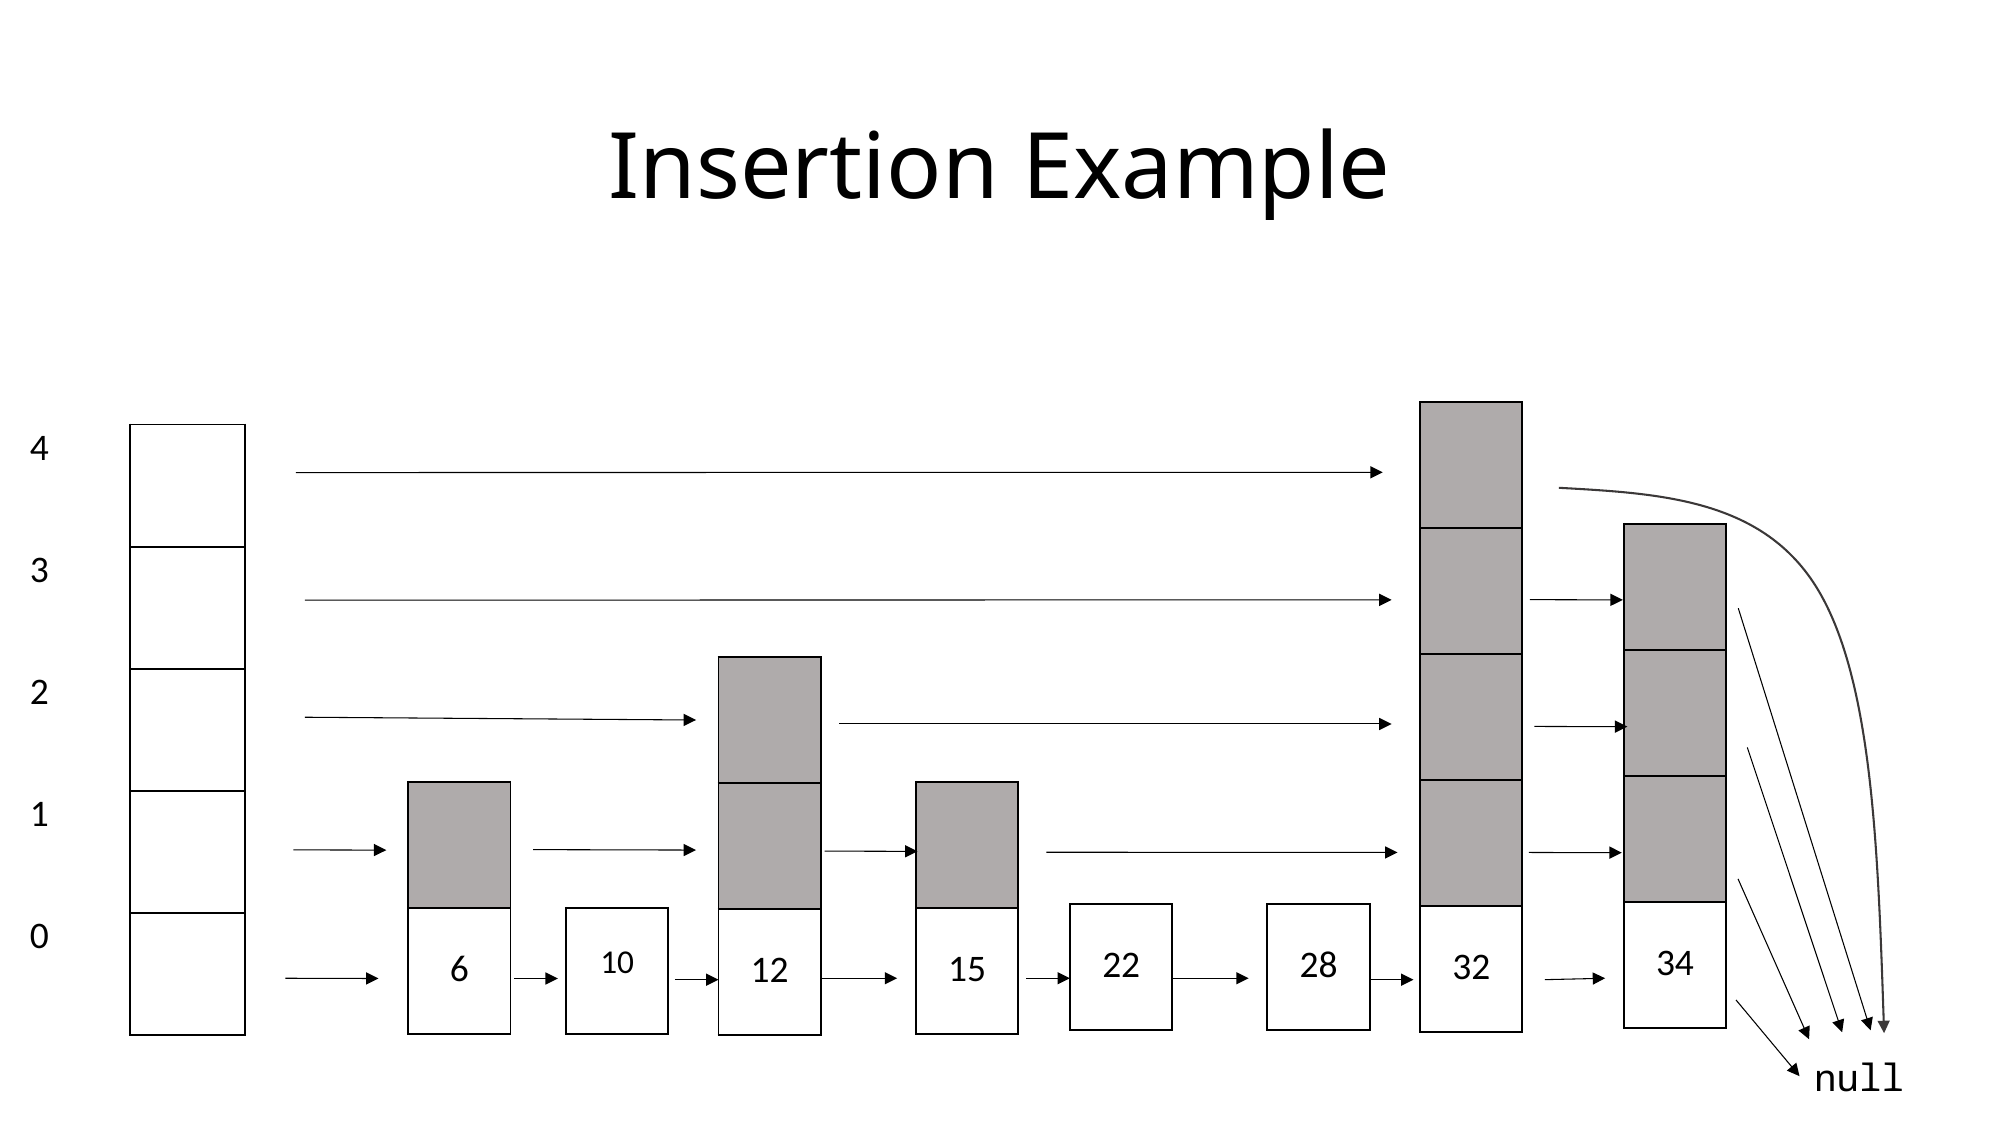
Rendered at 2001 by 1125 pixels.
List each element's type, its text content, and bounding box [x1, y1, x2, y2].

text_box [1736, 999, 1800, 1077]
table_cell 0 [15, 913, 129, 1035]
table_header [1421, 403, 1521, 527]
table_cell [131, 792, 244, 912]
table_cell [1625, 651, 1725, 775]
table_cell 32 [1421, 907, 1521, 1031]
table_cell [131, 548, 244, 668]
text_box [1800, 1033, 1810, 1040]
table_header [131, 425, 244, 546]
table_header [719, 658, 820, 782]
title Insertion Example [137, 59, 1863, 278]
table_cell 34 [1625, 903, 1725, 1027]
table_header [917, 783, 1017, 907]
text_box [1738, 608, 1871, 1031]
table_cell 6 [409, 909, 510, 1033]
table_cell [131, 914, 244, 1034]
table_cell 12 [719, 910, 820, 1034]
text_box null [1799, 1046, 1923, 1106]
table_cell 3 [15, 547, 129, 669]
table_header 28 [1268, 905, 1369, 1029]
table_cell [131, 670, 244, 790]
table_cell [1421, 655, 1521, 779]
table_cell [1421, 529, 1521, 653]
table_cell [719, 784, 820, 908]
table_cell [1625, 777, 1725, 901]
text_box [1871, 782, 1890, 1034]
table_header [409, 783, 510, 907]
table_cell 1 [15, 791, 129, 913]
table_header 10 [567, 909, 667, 1033]
table_header 4 [15, 425, 129, 547]
table_header 22 [1071, 905, 1171, 1029]
table_cell 15 [917, 909, 1017, 1033]
table_cell [1421, 781, 1521, 905]
table_cell 2 [15, 669, 129, 791]
text_box [1558, 486, 1829, 789]
table_header [1625, 601, 1654, 649]
